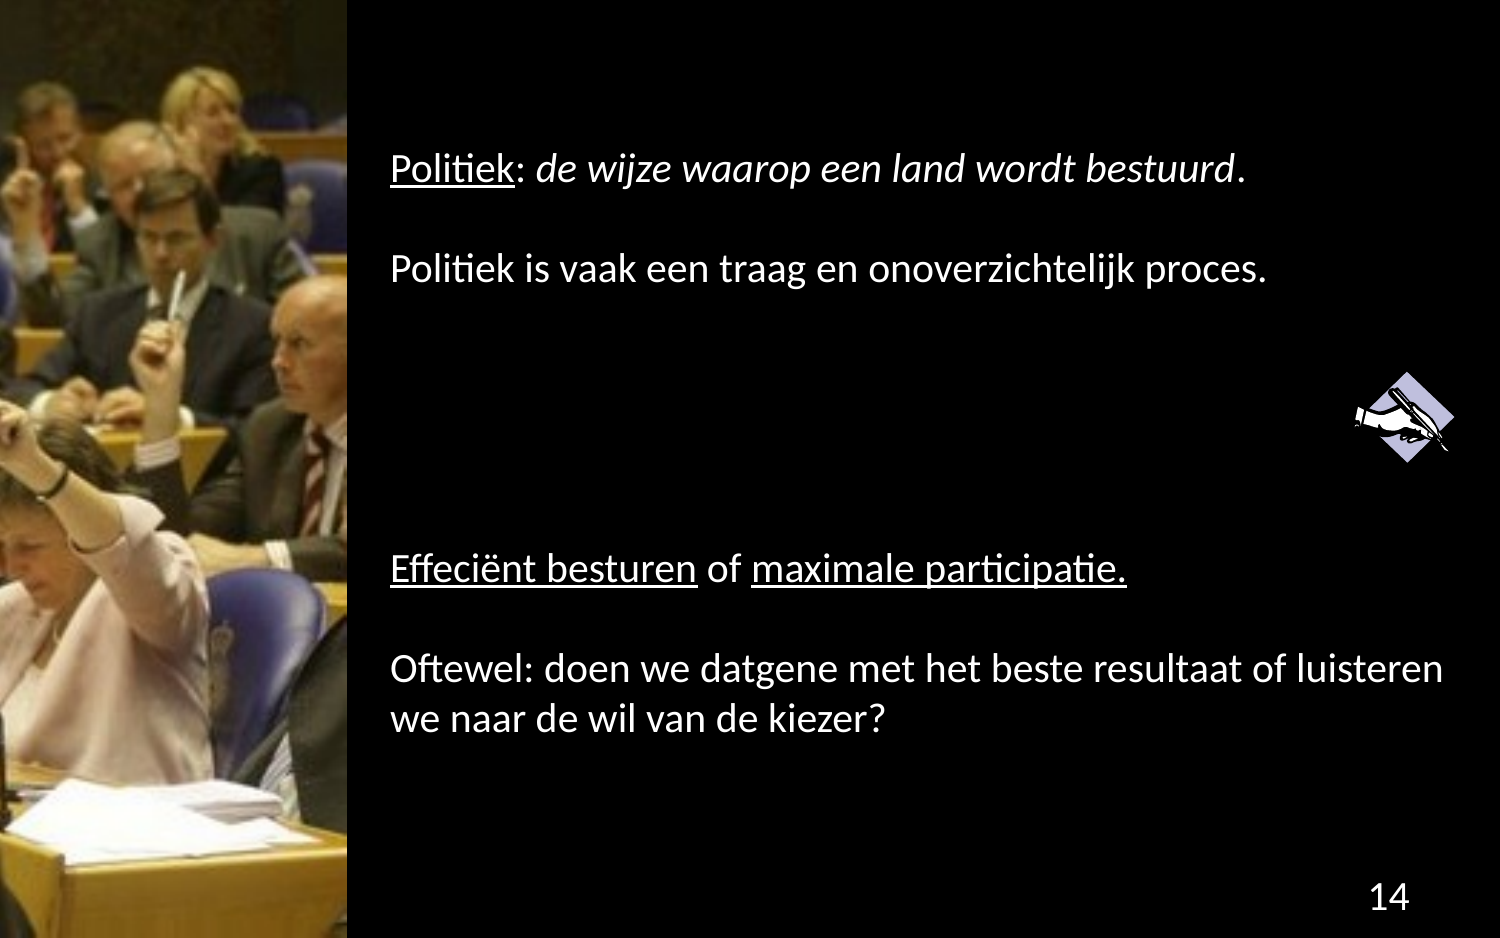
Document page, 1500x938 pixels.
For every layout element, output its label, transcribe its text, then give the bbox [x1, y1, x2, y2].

picture [1349, 365, 1461, 469]
slide_number 14 [1074, 868, 1425, 919]
text_box Politiek: de wijze waarop een land wordt bestuurd. Politiek is vaak een traag en onoverzichtelijk proces. Effeciënt besturen of maximale participatie. Oftewel: doen we datgene met het beste resultaat of luisteren we naar de wil van de kiezer? [375, 132, 1461, 748]
picture [0, 0, 348, 938]
